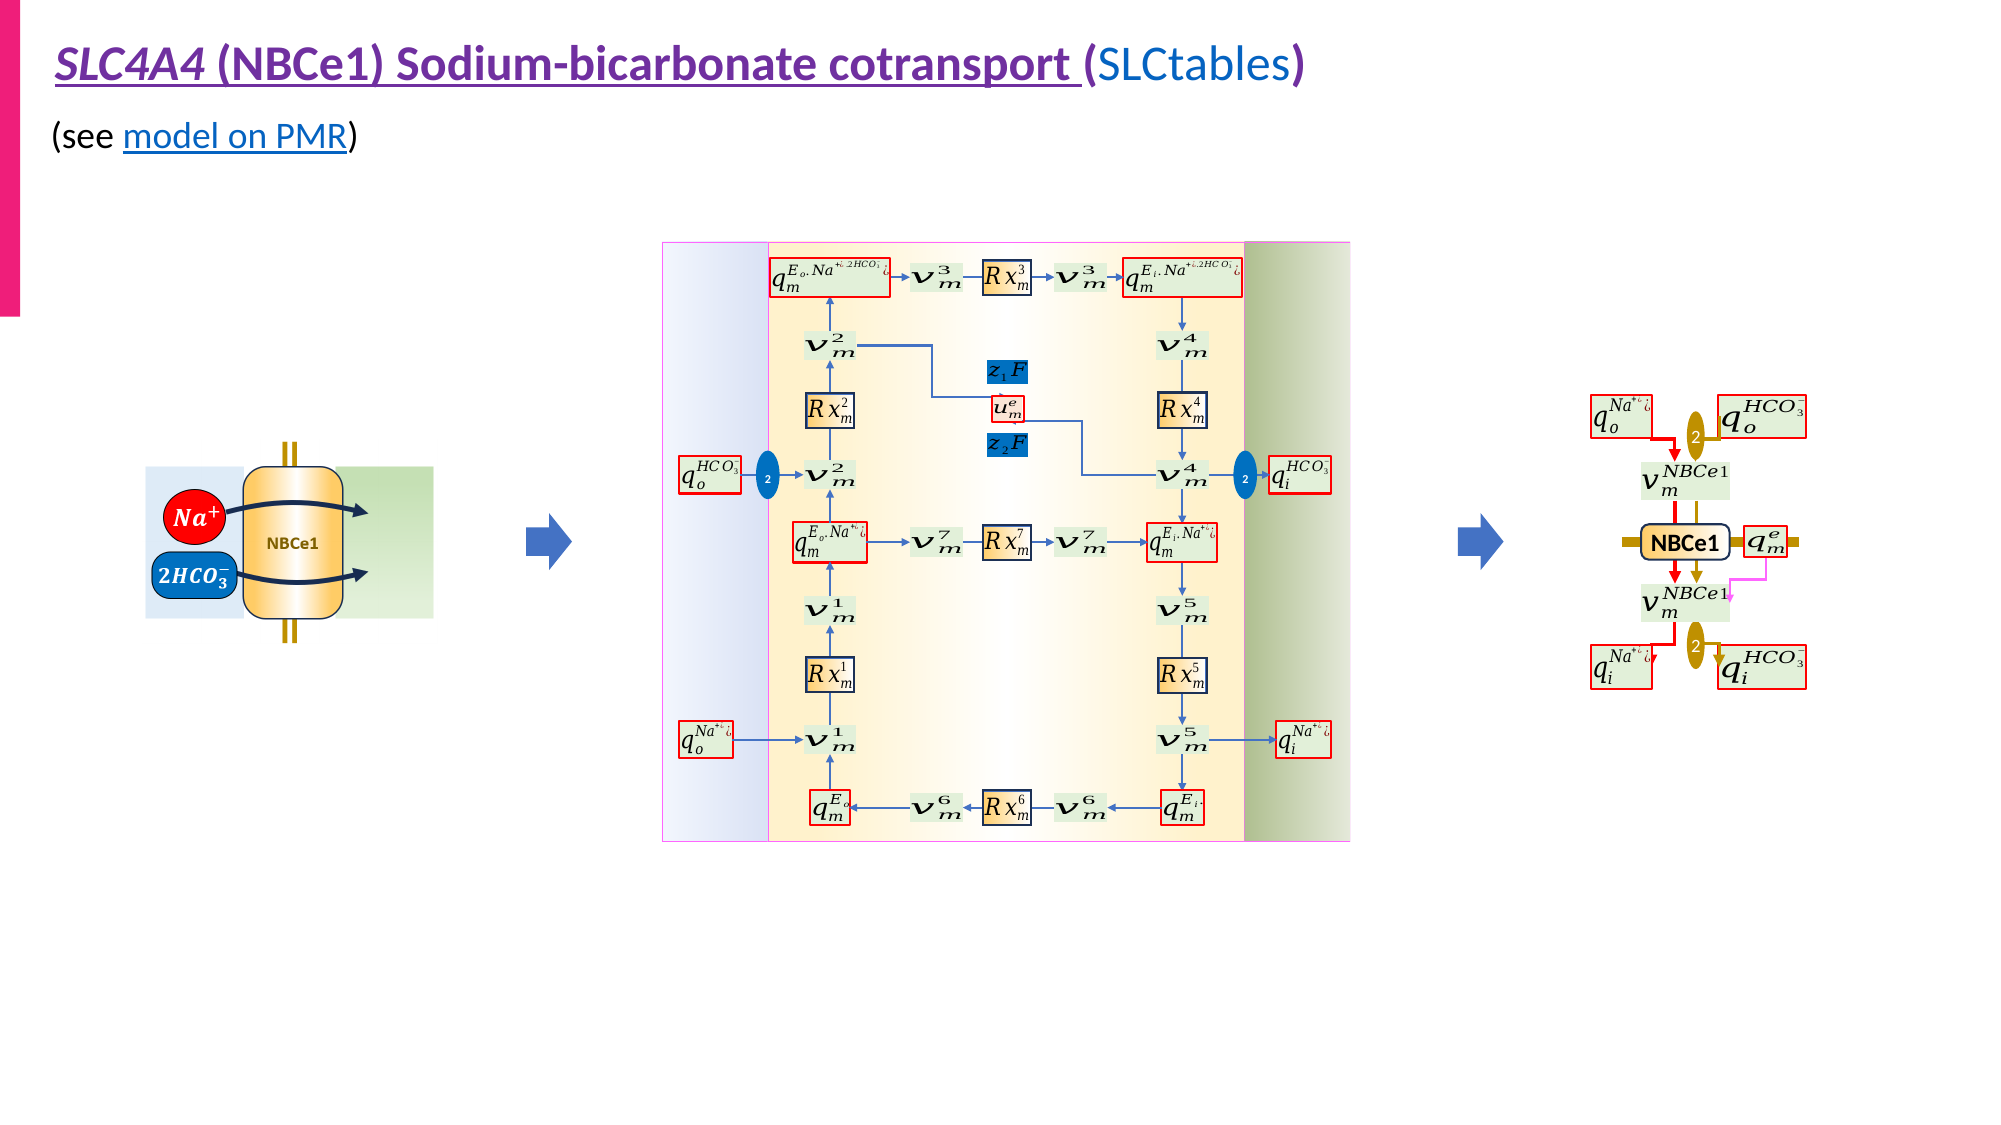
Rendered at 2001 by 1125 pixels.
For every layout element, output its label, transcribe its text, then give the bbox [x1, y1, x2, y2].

text_box SLC4A4 (NBCe1) Sodium-bicarbonate cotransport (SLCtables) [40, 23, 1356, 99]
text_box [0, 0, 21, 318]
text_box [142, 241, 1806, 842]
text_box (see model on PMR) [35, 100, 398, 164]
